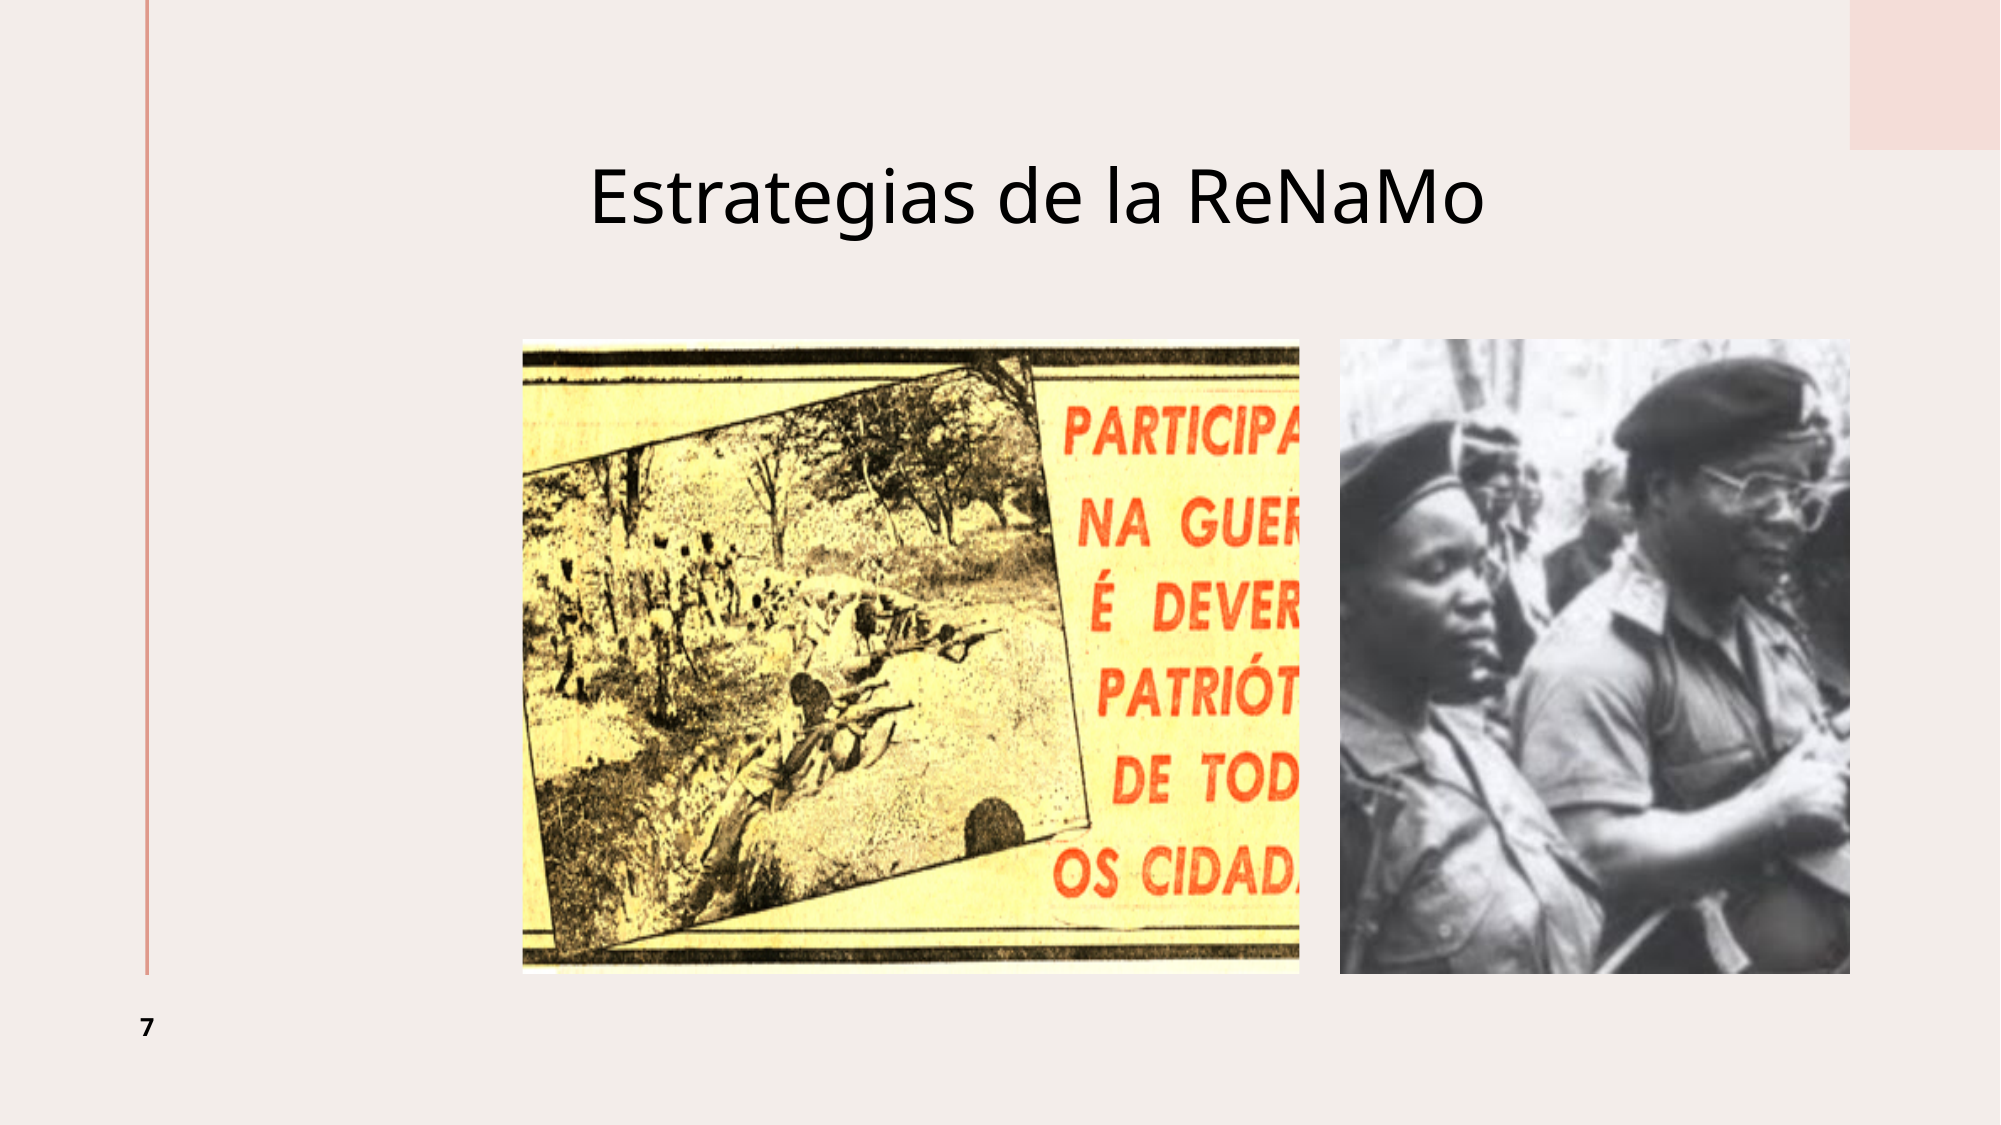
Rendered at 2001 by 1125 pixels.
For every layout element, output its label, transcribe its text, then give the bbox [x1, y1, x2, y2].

title Estrategias de la ReNaMo [240, 82, 1850, 317]
slide_number 7 [67, 975, 227, 1082]
picture [522, 339, 1300, 974]
picture [1339, 339, 1850, 974]
